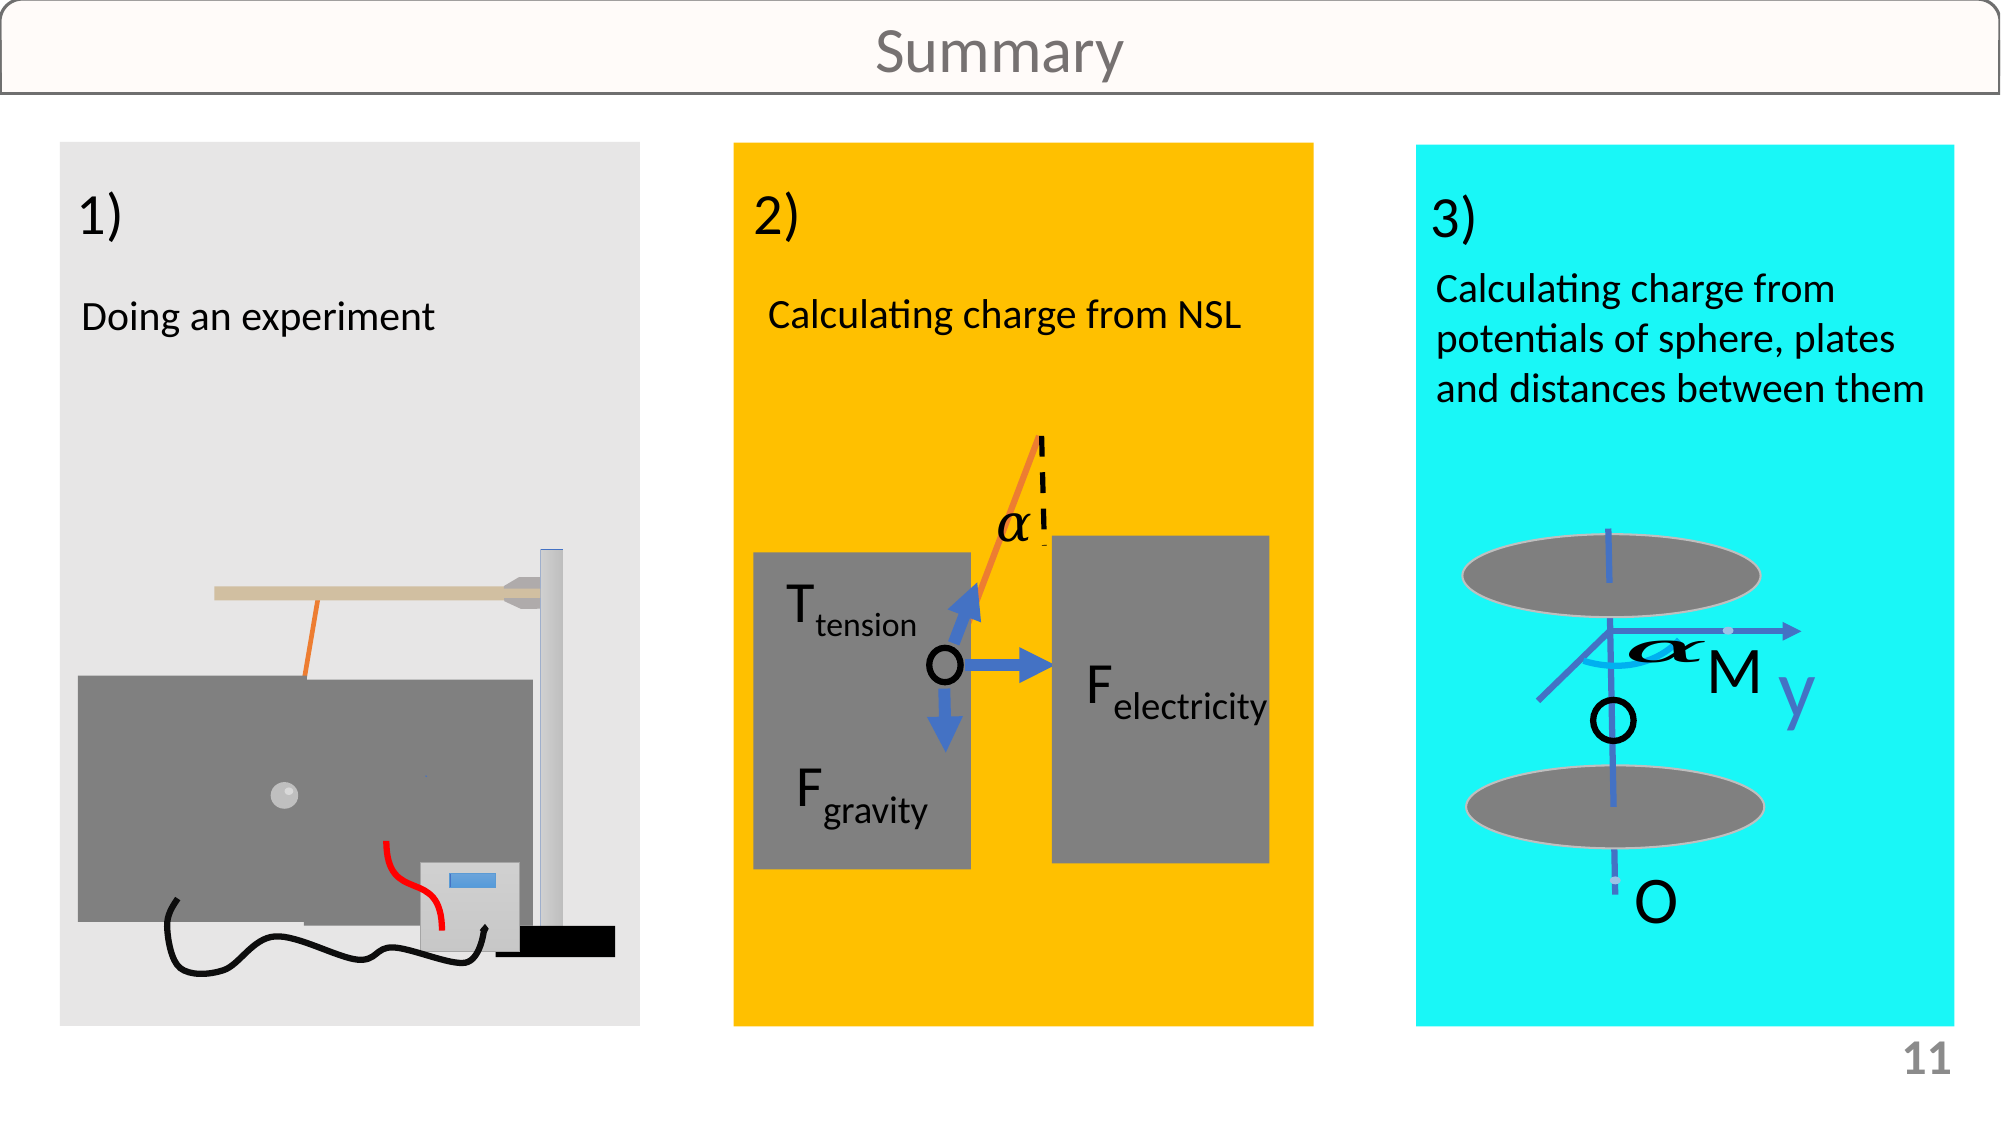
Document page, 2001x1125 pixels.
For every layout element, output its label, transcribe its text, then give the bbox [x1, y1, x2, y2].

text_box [733, 142, 1403, 1027]
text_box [59, 141, 640, 1026]
list Summary [84, 8, 1916, 95]
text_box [1415, 144, 1960, 1027]
slide_number 11 [1829, 1012, 1967, 1098]
